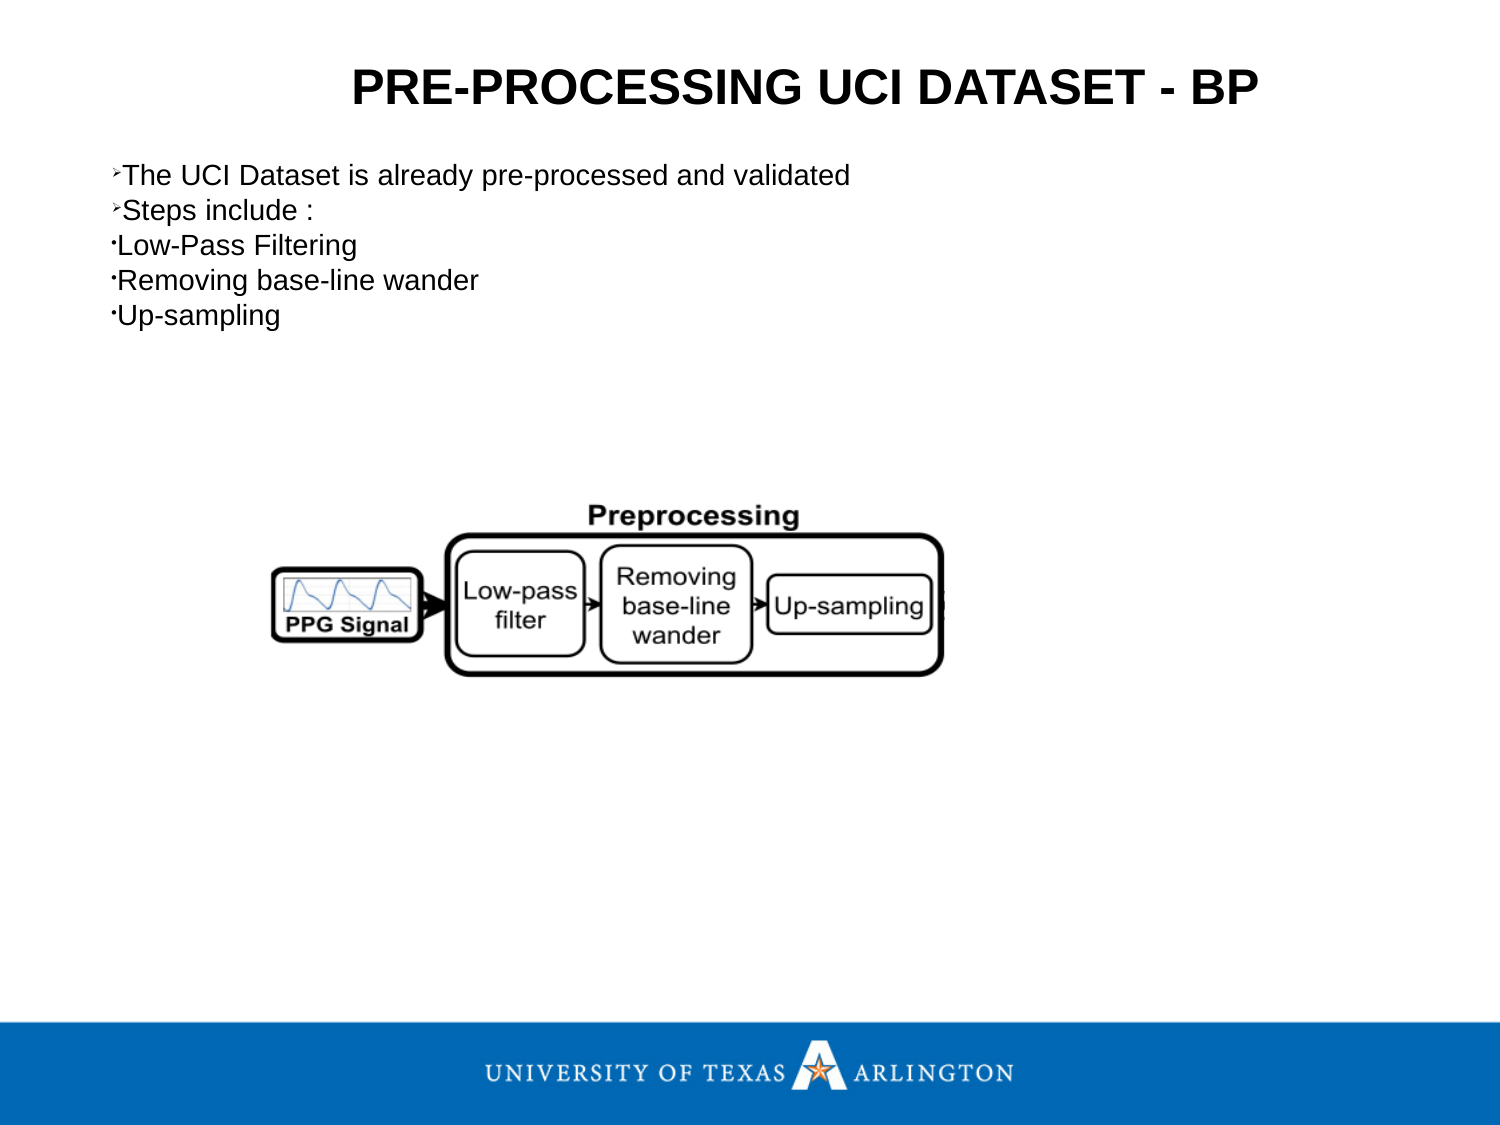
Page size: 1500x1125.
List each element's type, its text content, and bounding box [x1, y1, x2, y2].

text_box PRE-PROCESSING UCI DATASET - BP [336, 46, 1288, 149]
text_box The UCI Dataset is already pre-processed and validated Steps include : Low-Pass Filtering Removing base-line wander Up-sampling [97, 149, 1370, 290]
picture [0, 0, 1500, 1125]
